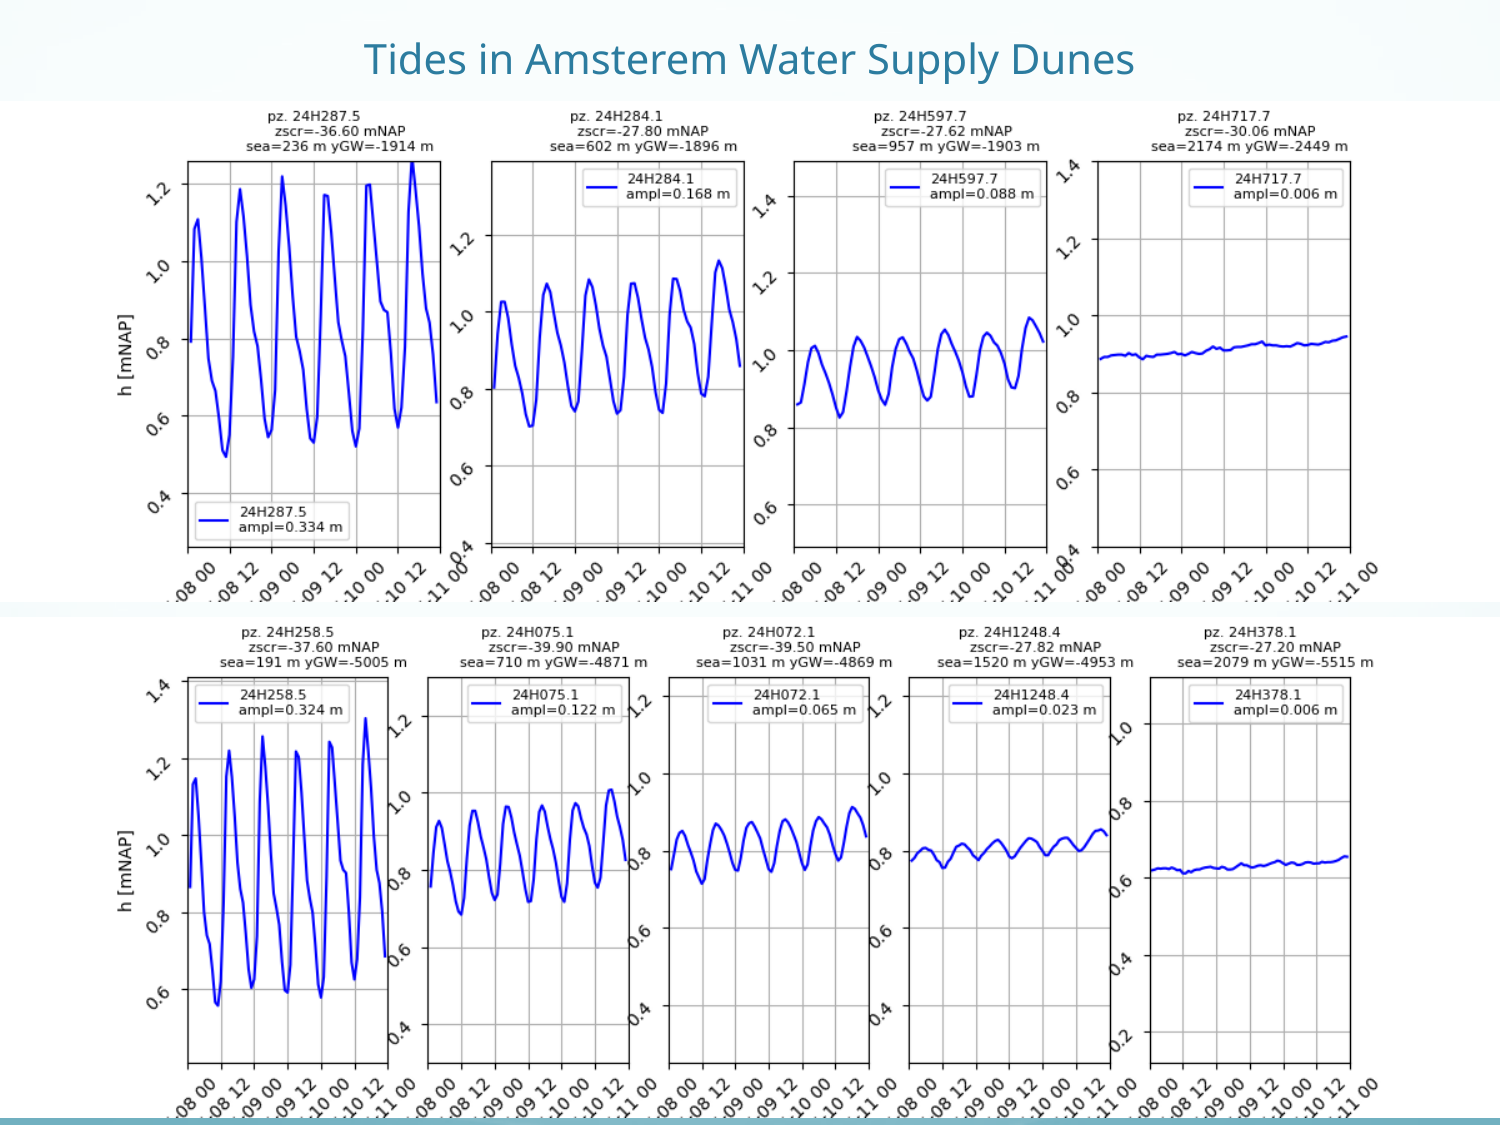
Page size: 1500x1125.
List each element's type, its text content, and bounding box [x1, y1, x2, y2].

picture [0, 617, 1500, 1119]
picture [0, 101, 1500, 603]
title Tides in Amsterem Water Supply Dunes [90, 17, 1410, 90]
